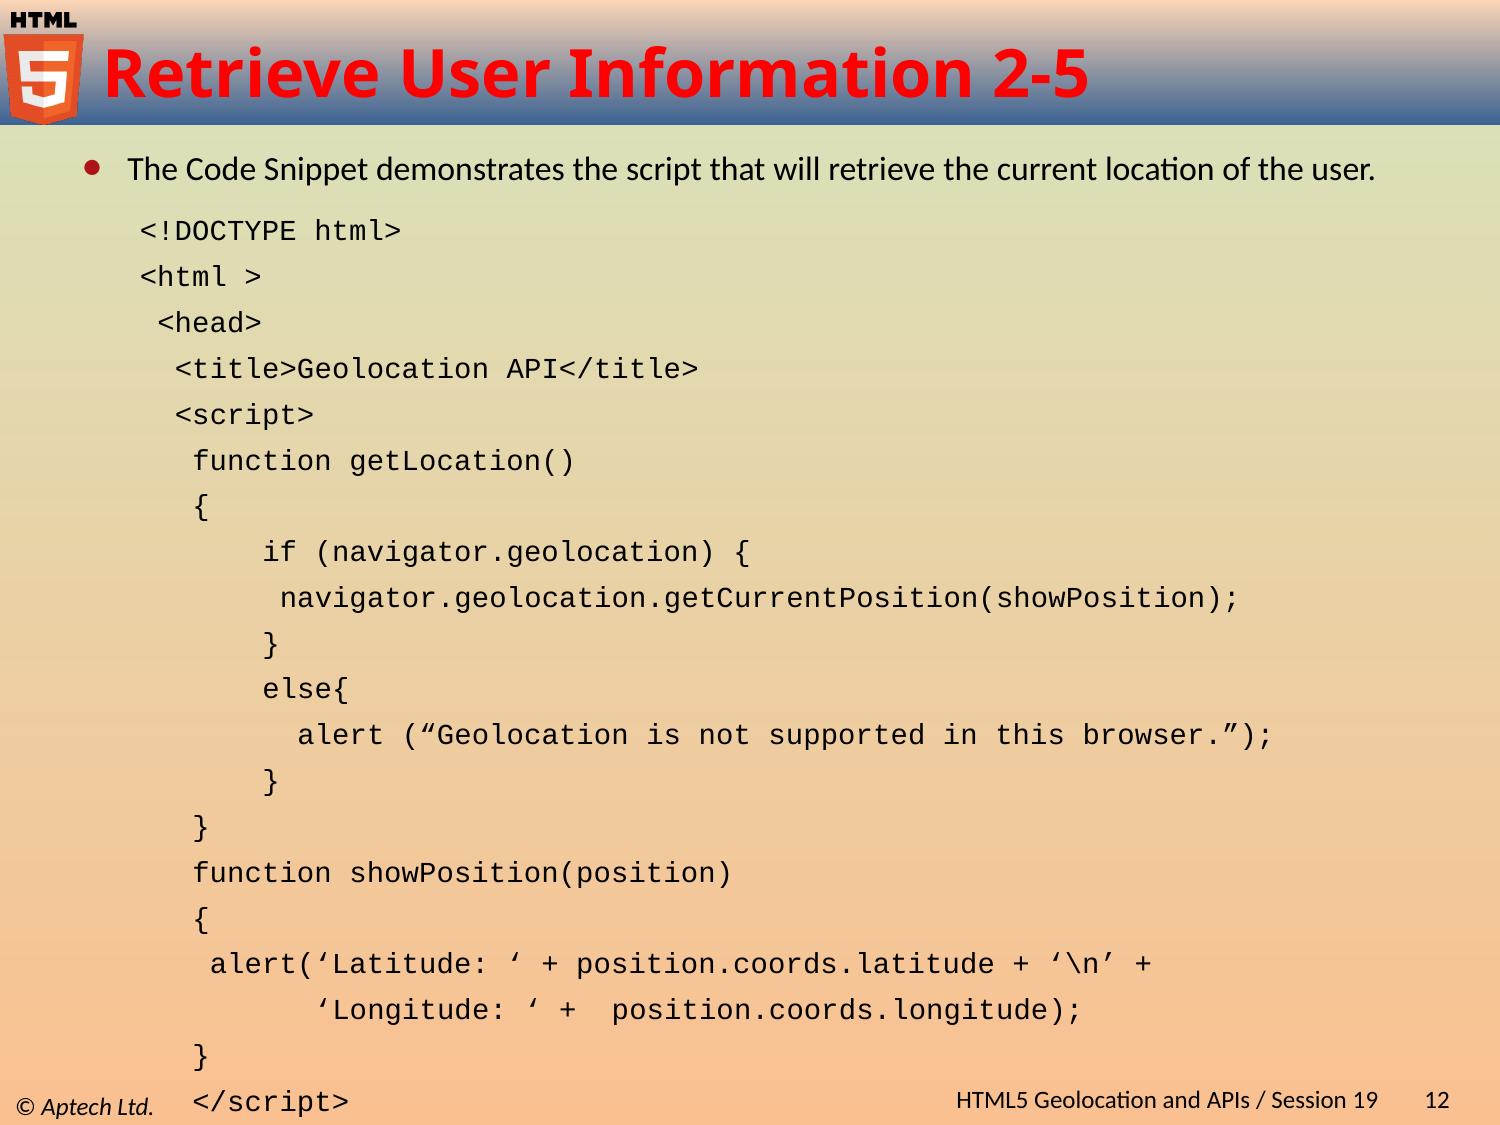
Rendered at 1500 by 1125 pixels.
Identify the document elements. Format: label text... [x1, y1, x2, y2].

title Retrieve User Information 2-5 [87, 37, 1338, 106]
text_box <!DOCTYPE html> <html > <head> <title>Geolocation API</title> <script> function getLocation() { if (navigator.geolocation) { navigator.geolocation.getCurrentPosition(showPosition); } else{ alert (“Geolocation is not supported in this browser.”); } } function showPosition(position) { alert(‘Latitude: ‘ + position.coords.latitude + ‘\n’ + ‘Longitude: ‘ + position.coords.longitude); } </script> </head> [124, 237, 1463, 1125]
text_box The Code Snippet demonstrates the script that will retrieve the current location of the user. [37, 137, 1450, 238]
picture [0, 12, 100, 125]
